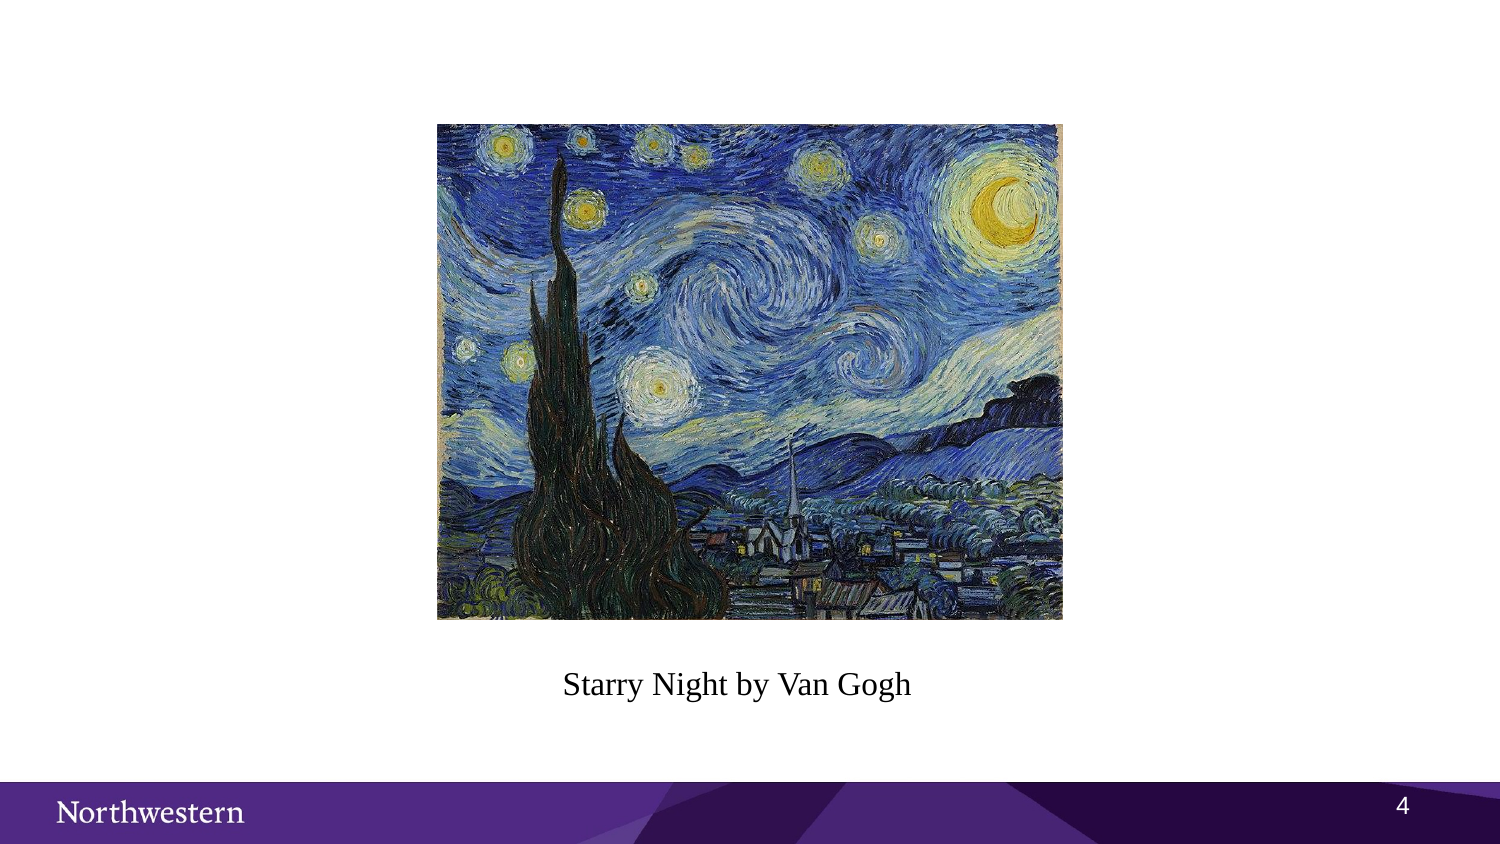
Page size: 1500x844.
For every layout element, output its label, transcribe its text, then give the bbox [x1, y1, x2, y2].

slide_number ‹#› [1074, 782, 1425, 827]
picture [0, 0, 1500, 844]
text_box Starry Night by Van Gogh [547, 647, 953, 719]
